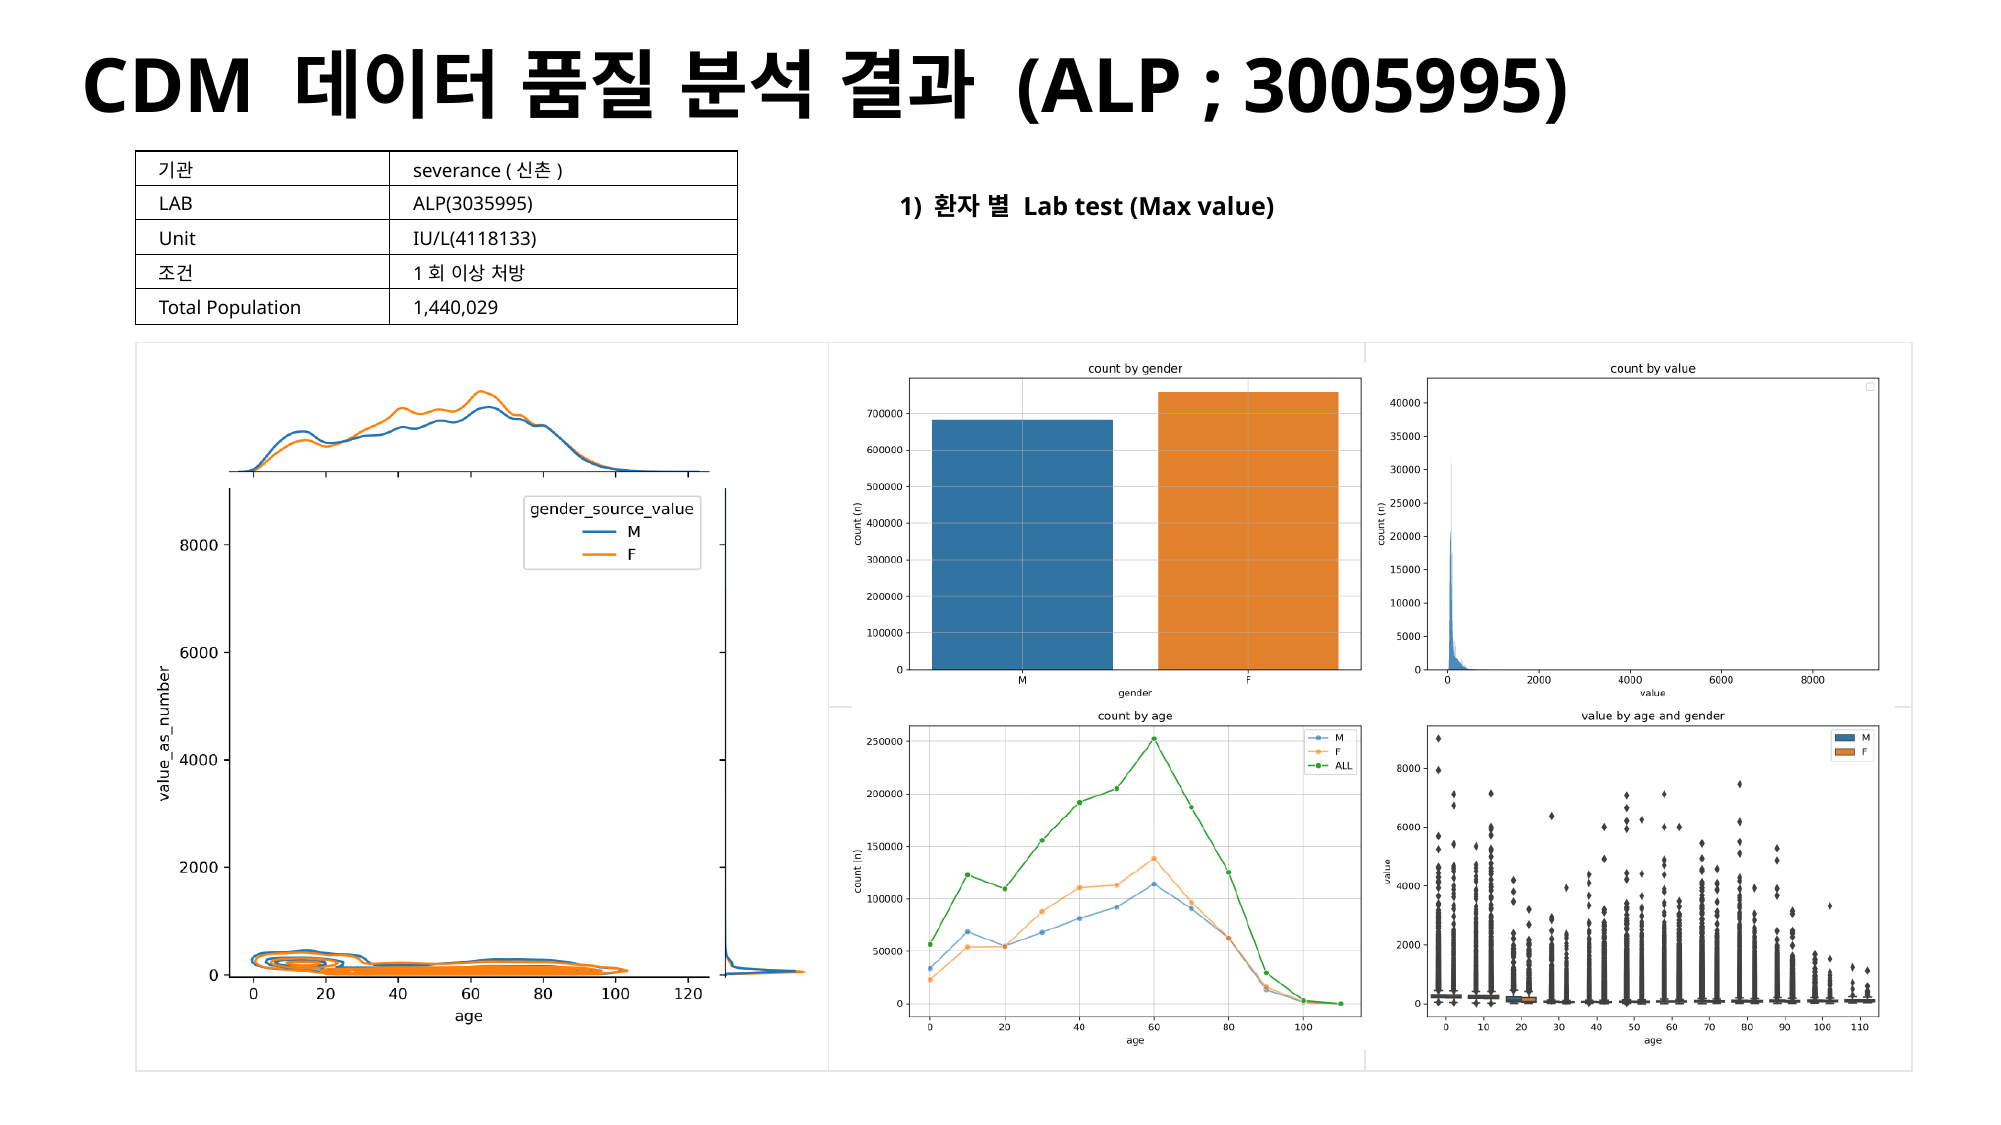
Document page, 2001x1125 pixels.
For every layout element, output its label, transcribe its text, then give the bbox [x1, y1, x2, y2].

table_header [137, 343, 828, 1070]
table_cell Unit [136, 220, 389, 254]
text_box 1) 환자 별 Lab test (Max value)​​ [809, 182, 1647, 228]
table_header [829, 343, 1364, 706]
title CDM 데이터 품질 분석 결과 (ALP ; 3005995) [66, 51, 1895, 126]
table_cell 1회 이상 처방 [390, 255, 737, 288]
table_cell IU/L(4118133) [390, 220, 737, 254]
table_cell Total Population [136, 289, 389, 324]
table_cell [1366, 708, 1911, 1070]
picture [148, 381, 810, 1028]
table_cell 조건 [136, 255, 389, 288]
table_header 기관 [136, 152, 389, 185]
table_cell 1,440,029 [390, 289, 737, 324]
table_cell ALP(3035995) [390, 186, 737, 219]
table_header severance (신촌) [390, 152, 737, 185]
table_header [1366, 343, 1911, 706]
table_cell [829, 708, 1364, 1070]
picture [852, 363, 1895, 1050]
table_cell LAB [136, 186, 389, 219]
